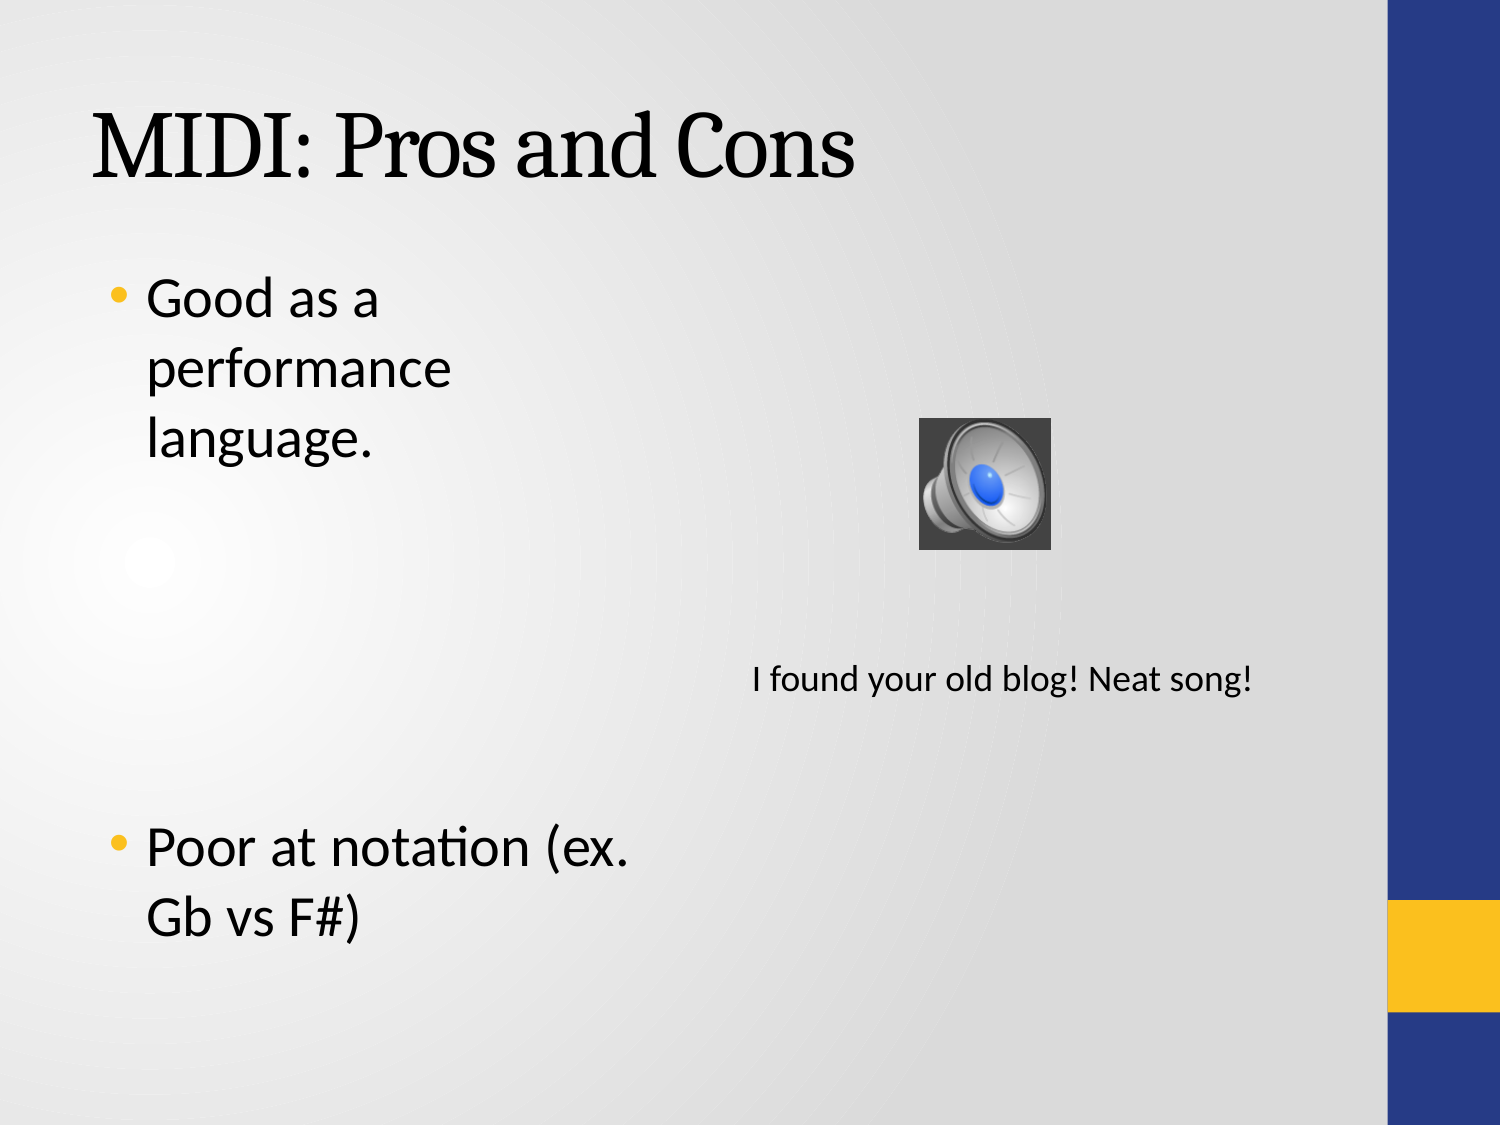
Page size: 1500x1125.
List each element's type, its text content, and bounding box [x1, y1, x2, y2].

list Good as a performance language. Poor at notation (ex. Gb vs F#) [75, 251, 675, 1005]
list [917, 416, 1053, 552]
title MIDI: Pros and Cons [75, 45, 1325, 233]
text_box I found your old blog! Neat song! [737, 646, 1270, 707]
